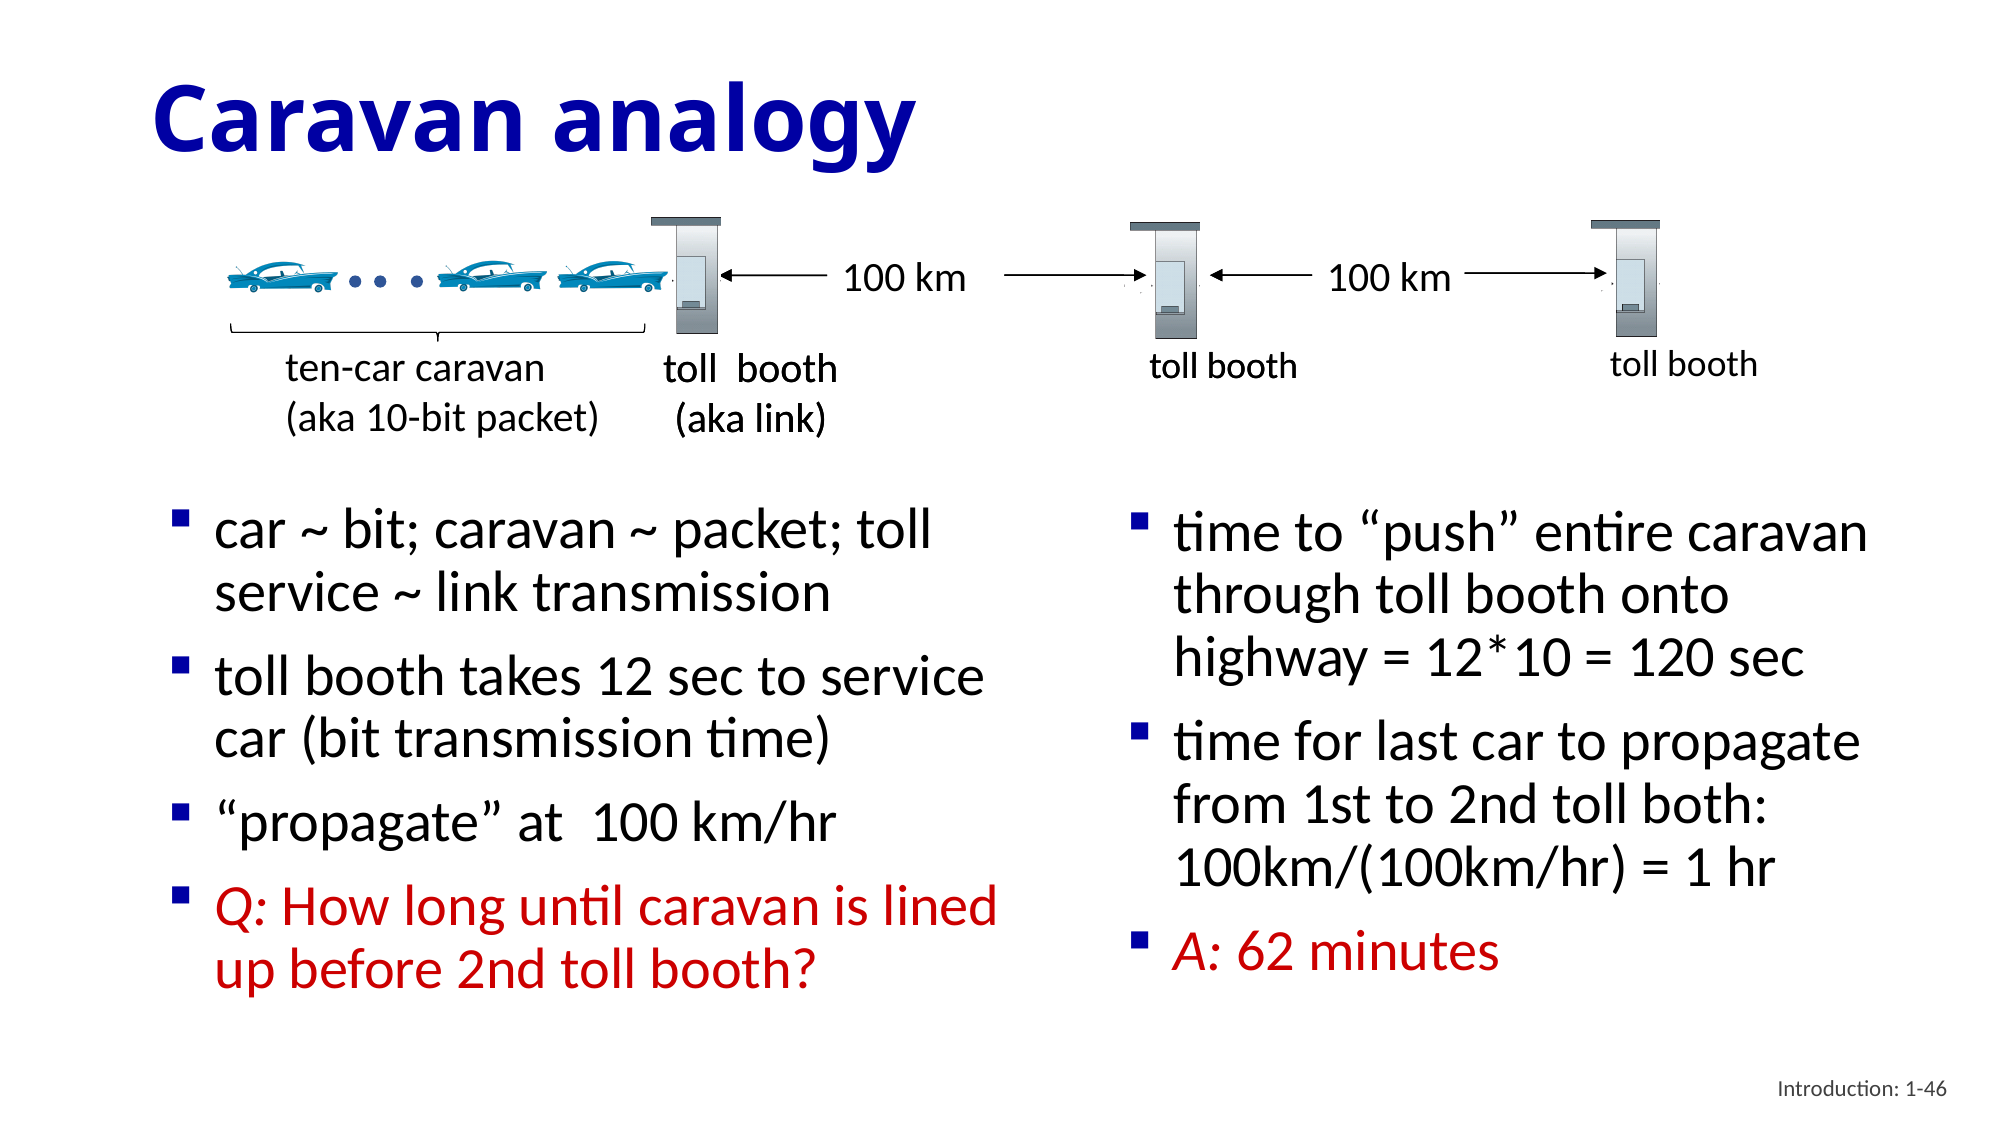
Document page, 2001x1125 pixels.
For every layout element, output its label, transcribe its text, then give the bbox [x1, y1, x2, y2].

picture [420, 227, 685, 326]
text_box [1509, 222, 1859, 392]
text_box [410, 275, 420, 288]
text_box ten-car caravan (aka 10-bit packet) [270, 333, 558, 448]
text_box 100 km [944, 242, 1005, 308]
text_box [355, 275, 362, 288]
text_box 100 km [1399, 242, 1490, 308]
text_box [558, 224, 944, 450]
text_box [644, 210, 721, 338]
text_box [1584, 212, 1660, 341]
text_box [1049, 224, 1399, 394]
picture [210, 228, 355, 326]
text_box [1124, 214, 1200, 343]
title Caravan analogy [135, 47, 1861, 195]
text_box [230, 323, 558, 342]
slide_number Introduction: 1-46 [1512, 1056, 1963, 1117]
text_box time to “push” entire caravan through toll booth onto highway = 12*10 = 120 sec time for last car to propagate from 1st to 2nd toll both: 100km/(100km/hr) = 1 hr A: 62 minutes [1111, 493, 1912, 1046]
text_box car ~ bit; caravan ~ packet; toll service ~ link transmission toll booth takes 12 sec to service car (bit transmission time) “propagate” at 100 km/hr Q: How long until caravan is lined up before 2nd toll booth? [152, 490, 1035, 1036]
text_box [374, 275, 387, 288]
